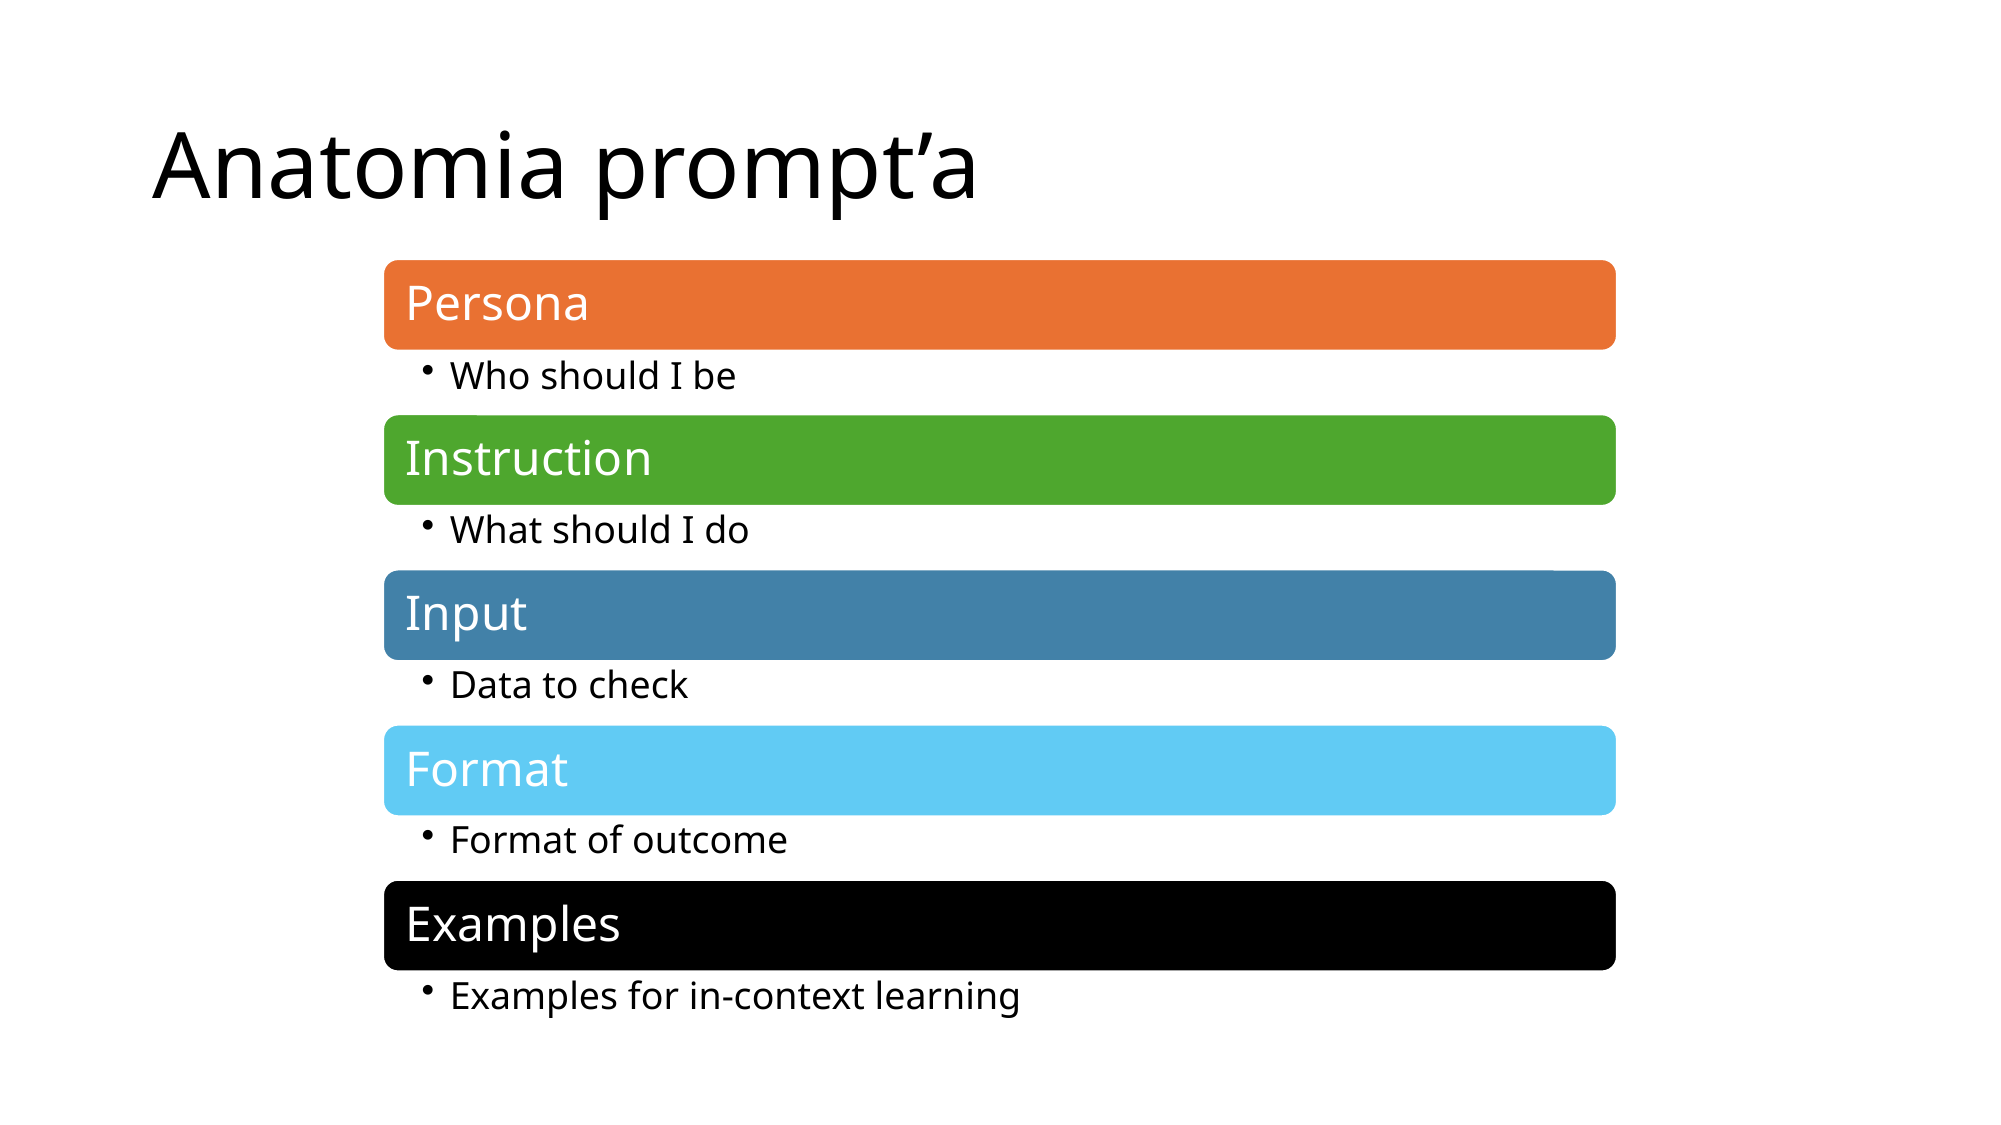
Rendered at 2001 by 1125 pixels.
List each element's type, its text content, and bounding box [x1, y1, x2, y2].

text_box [381, 242, 1618, 1051]
title Anatomia prompt’a [137, 59, 1863, 278]
